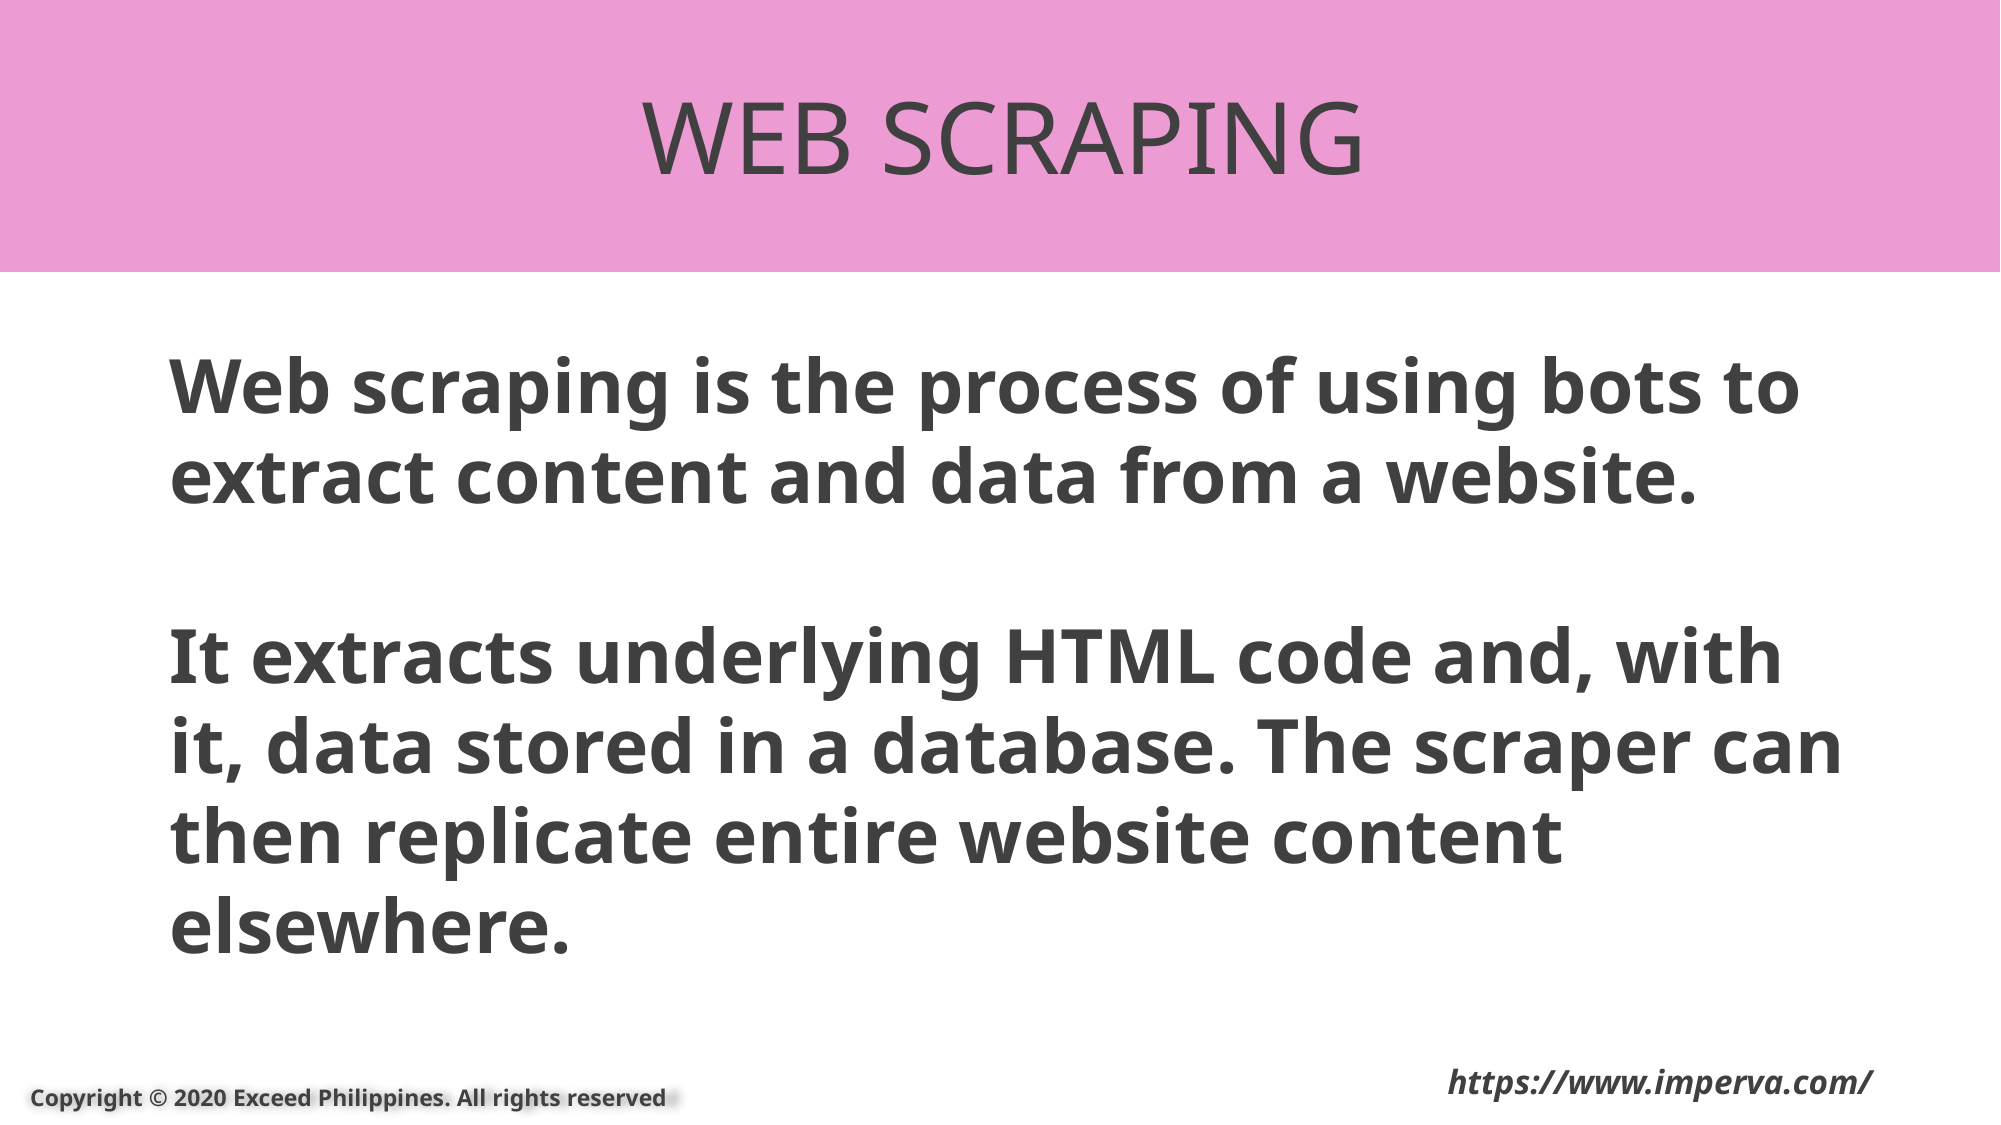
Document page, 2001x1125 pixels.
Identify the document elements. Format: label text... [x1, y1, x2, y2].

text_box https://www.imperva.com/ [951, 1054, 1888, 1109]
text_box WEB SCRAPING [317, 67, 1693, 202]
text_box Copyright © 2020 Exceed Philippines. All rights reserved [15, 1075, 1260, 1118]
text_box [0, 0, 2000, 273]
text_box Web scraping is the process of using bots to extract content and data from a website. It extracts underlying HTML code and, with it, data stored in a database. The scraper can then replicate entire website content elsewhere. [154, 330, 1869, 976]
